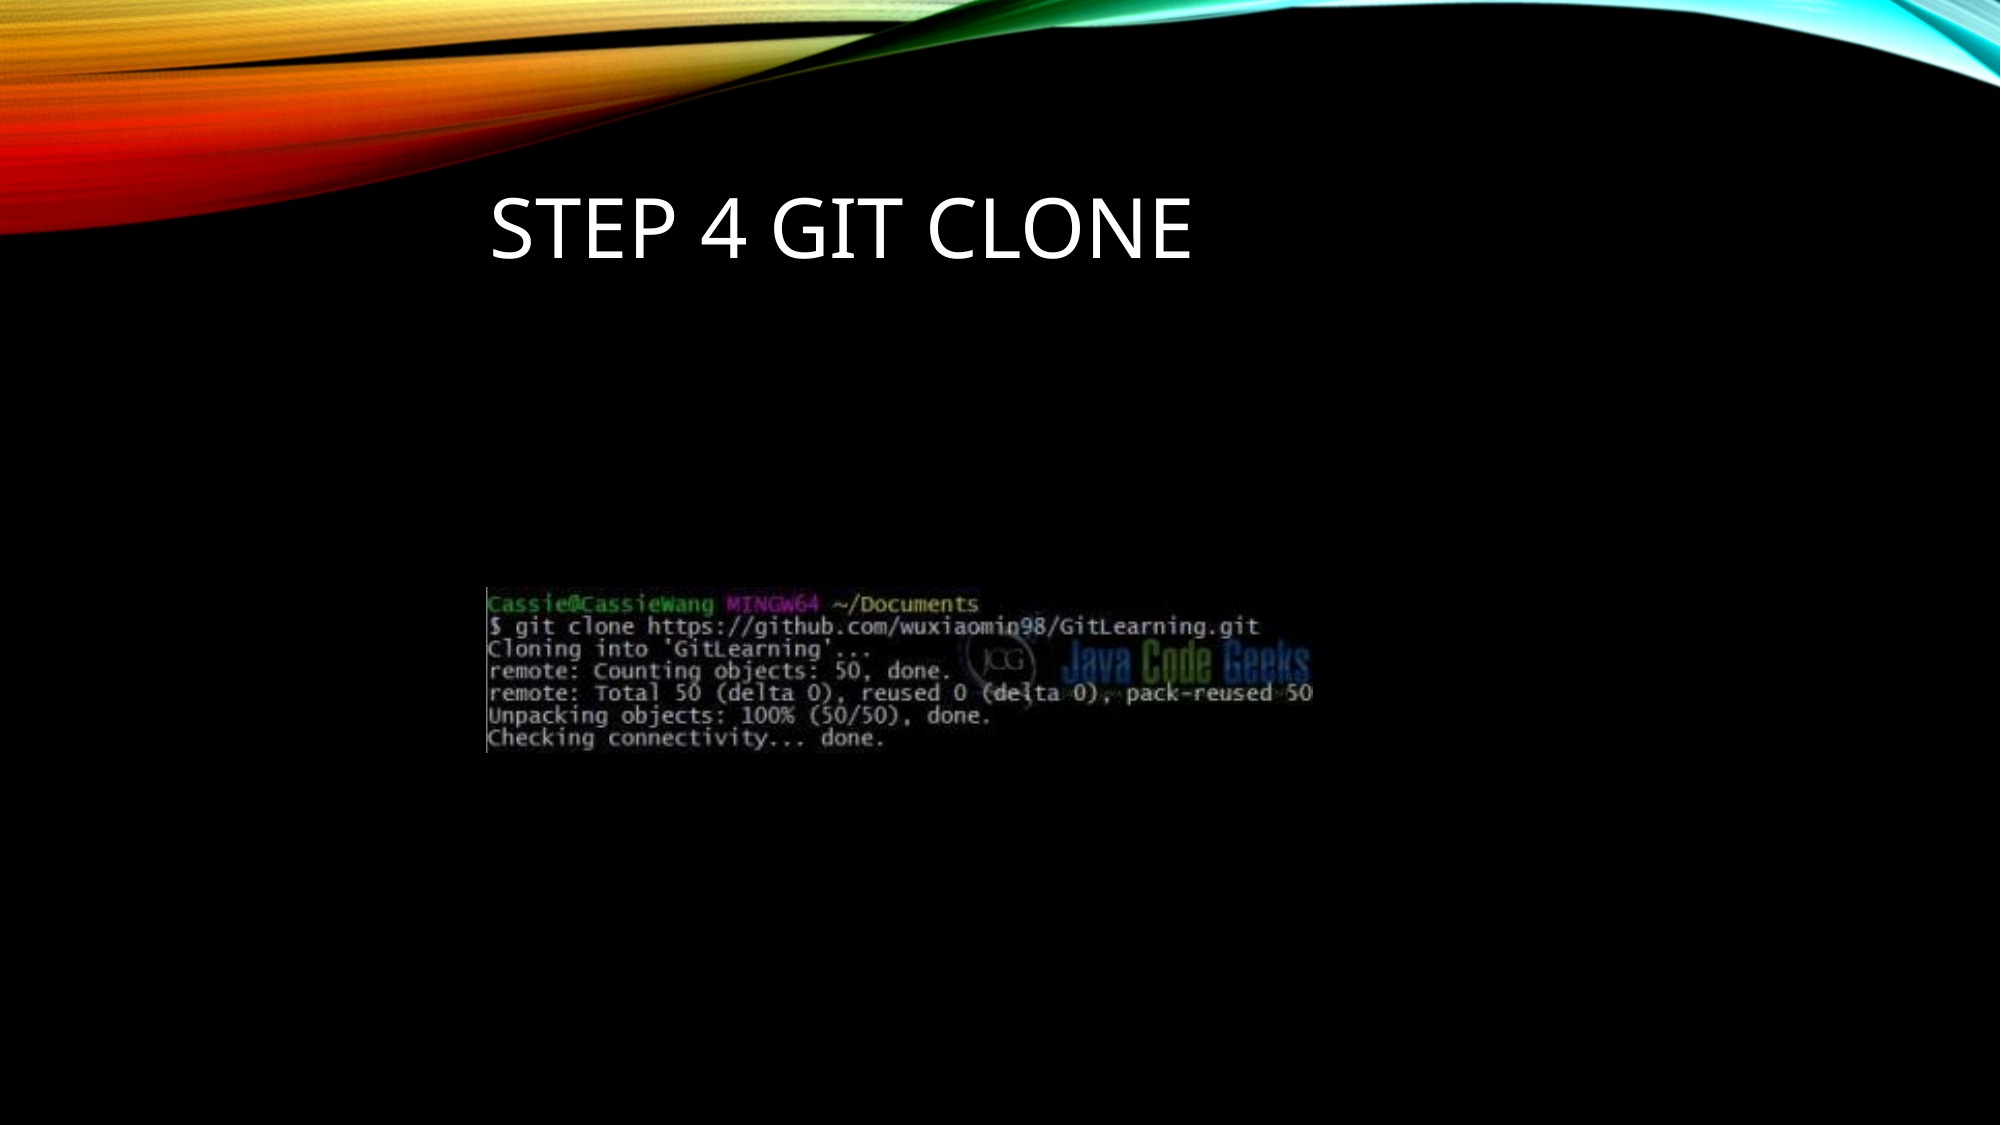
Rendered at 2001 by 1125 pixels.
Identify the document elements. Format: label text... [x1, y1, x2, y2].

picture [0, 0, 2000, 237]
title STEP 4 git clone [474, 125, 1888, 338]
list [486, 587, 1313, 753]
